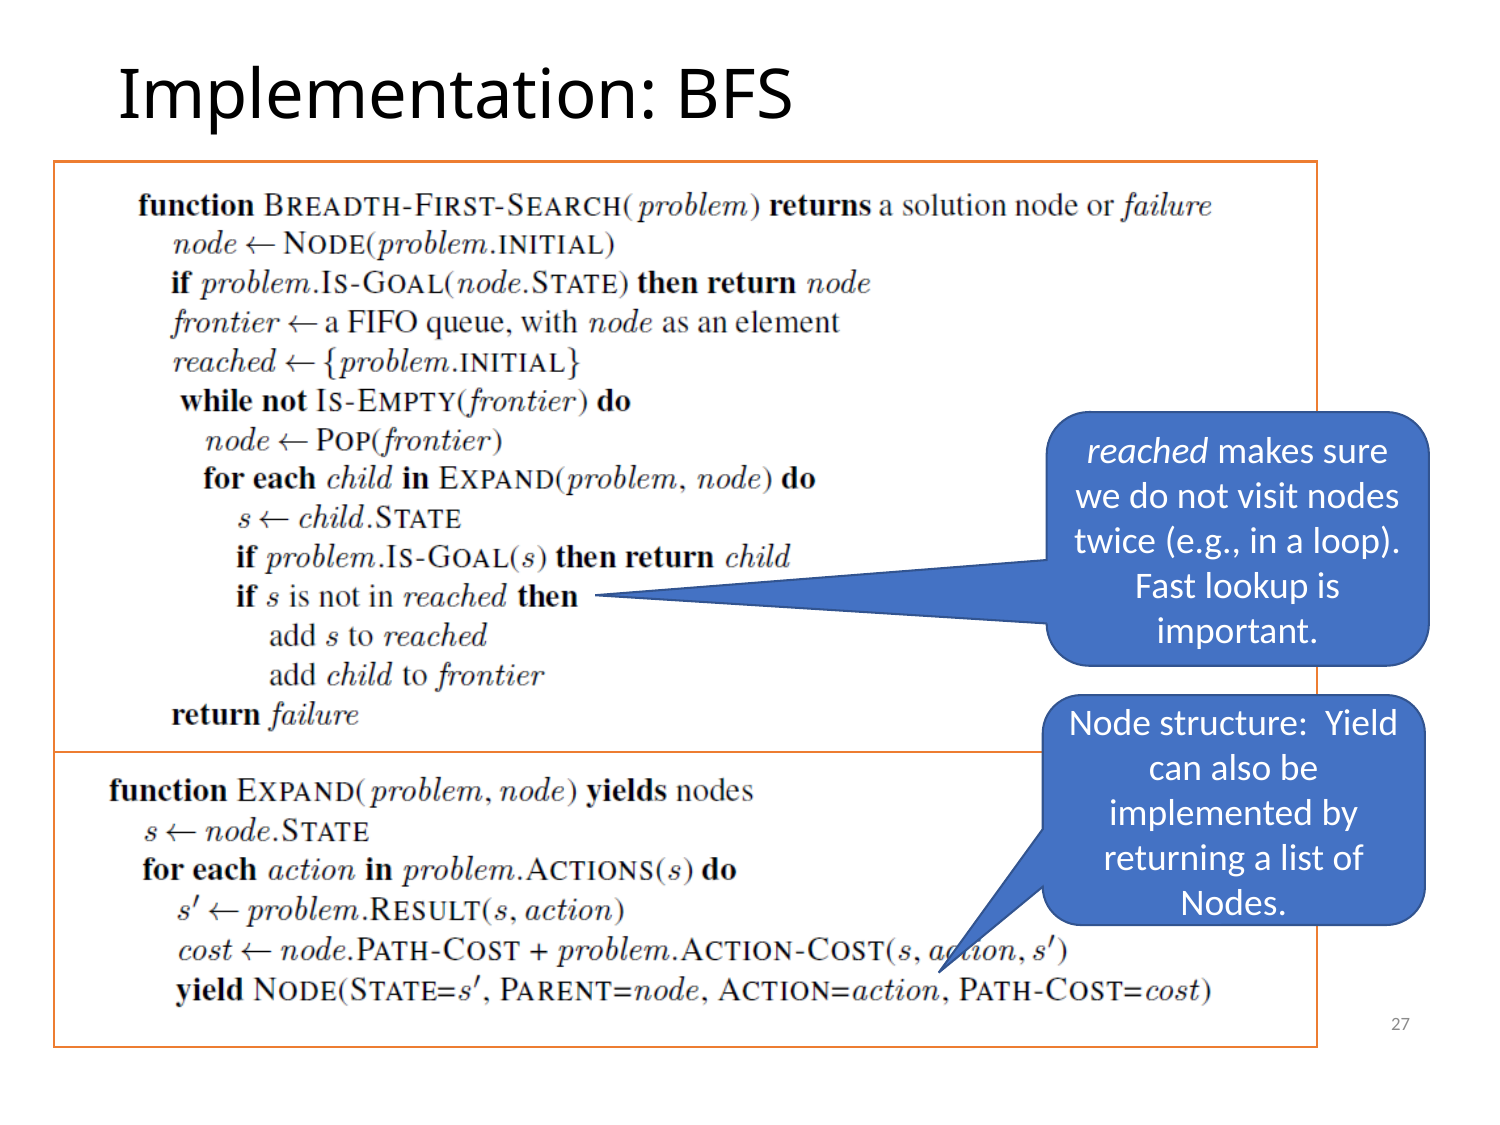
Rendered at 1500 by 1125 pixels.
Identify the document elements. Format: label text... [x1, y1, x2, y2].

text_box Node structure: Yield can also be implemented by returning a list of Nodes. [1316, 694, 1426, 927]
title Implementation: BFS [103, 0, 1397, 205]
text_box reached makes sure we do not visit nodes twice (e.g., in a loop). Fast lookup is important. [1316, 411, 1430, 667]
slide_number 27 [1087, 992, 1425, 1053]
footer [525, 1048, 1032, 1053]
picture [55, 162, 1316, 1046]
